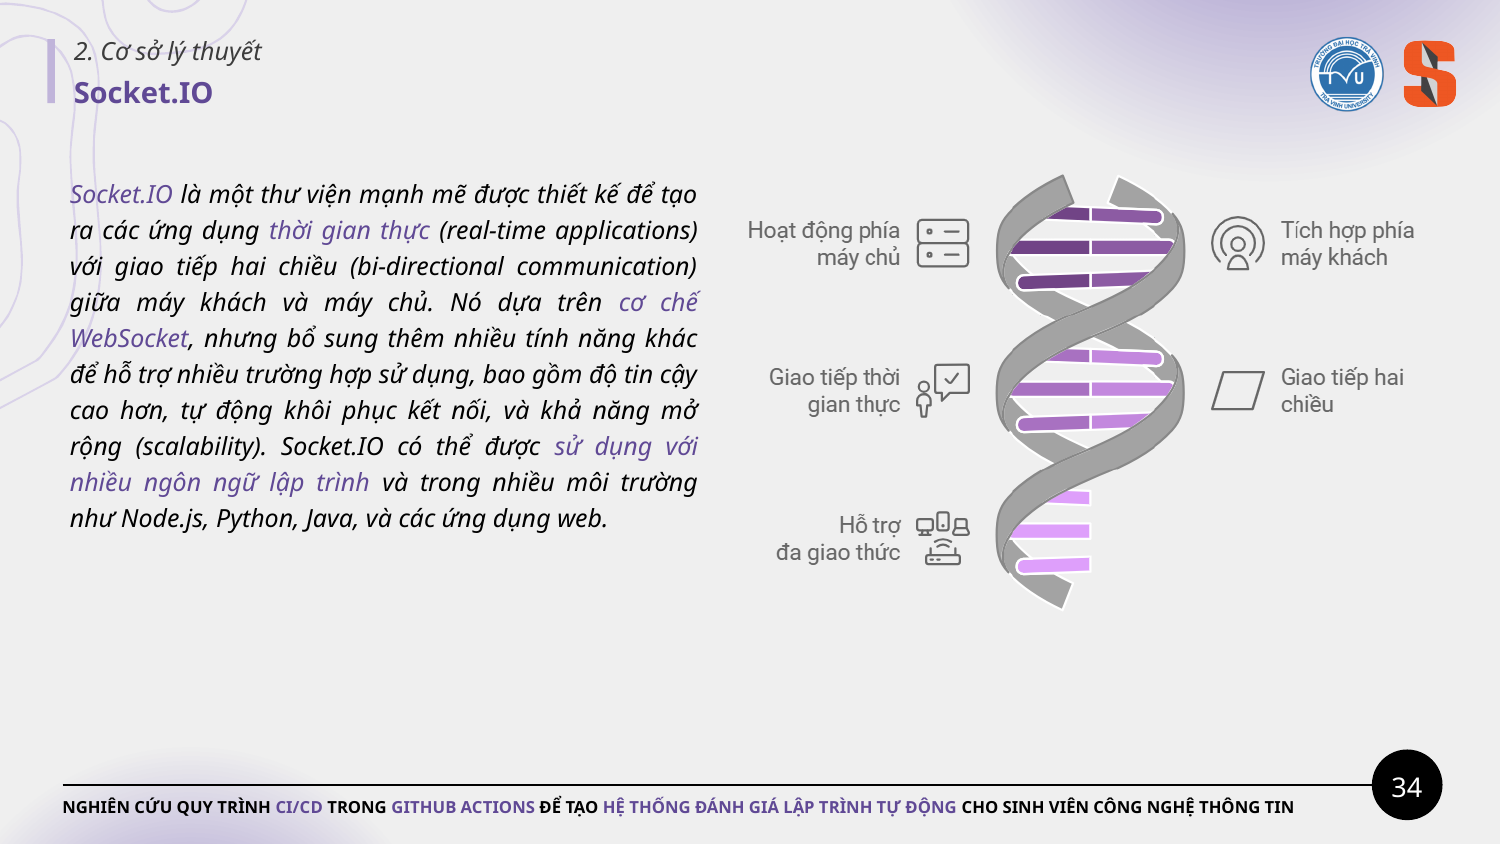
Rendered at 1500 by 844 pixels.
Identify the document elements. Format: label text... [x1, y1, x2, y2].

text_box 34 [1355, 758, 1459, 811]
text_box NGHIÊN CỨU QUY TRÌNH CI/CD TRONG GITHUB ACTIONS ĐỂ TẠO HỆ THỐNG ĐÁNH GIÁ LẬP TRÌNH TỰ ĐỘNG CHO SINH VIÊN CÔNG NGHỆ THÔNG TIN [47, 779, 1318, 831]
picture [728, 161, 1439, 625]
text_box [1306, 34, 1460, 114]
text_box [47, 23, 1242, 128]
text_box Socket.IO là một thư viện mạnh mẽ được thiết kế để tạo ra các ứng dụng thời gian thực (real-time applications) với giao tiếp hai chiều (bi-directional communication) giữa máy khách và máy chủ. Nó dựa trên cơ chế WebSocket, nhưng bổ sung thêm nhiều tính năng khác để hỗ trợ nhiều trường hợp sử dụng, bao gồm độ tin cậy cao hơn, tự động khôi phục kết nối, và khả năng mở rộng (scalability). Socket.IO có thể được sử dụng với nhiều ngôn ngữ lập trình và trong nhiều môi trường như Node.js, Python, Java, và các ứng dụng web. [54, 157, 714, 625]
